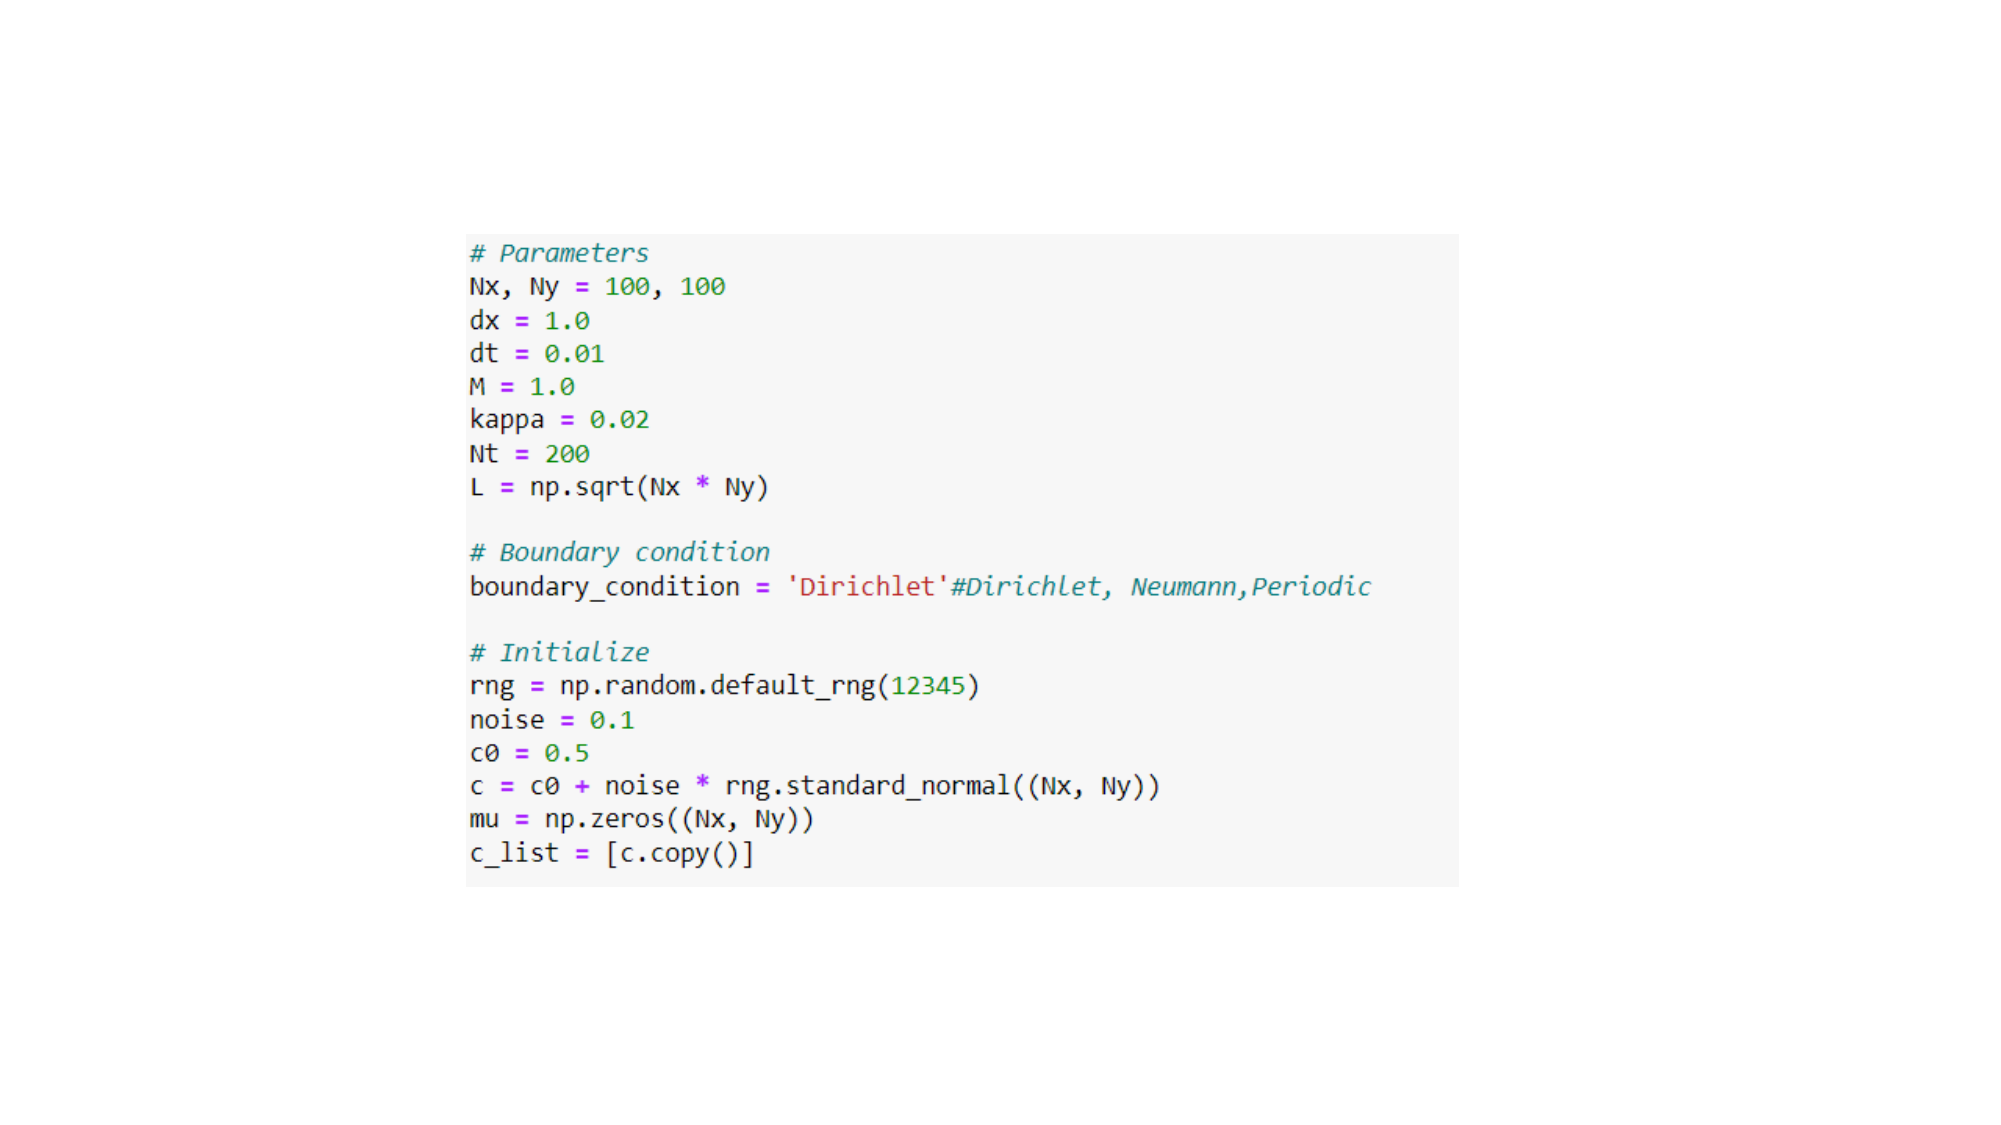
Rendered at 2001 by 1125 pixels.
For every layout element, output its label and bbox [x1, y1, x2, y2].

picture [466, 234, 1459, 887]
